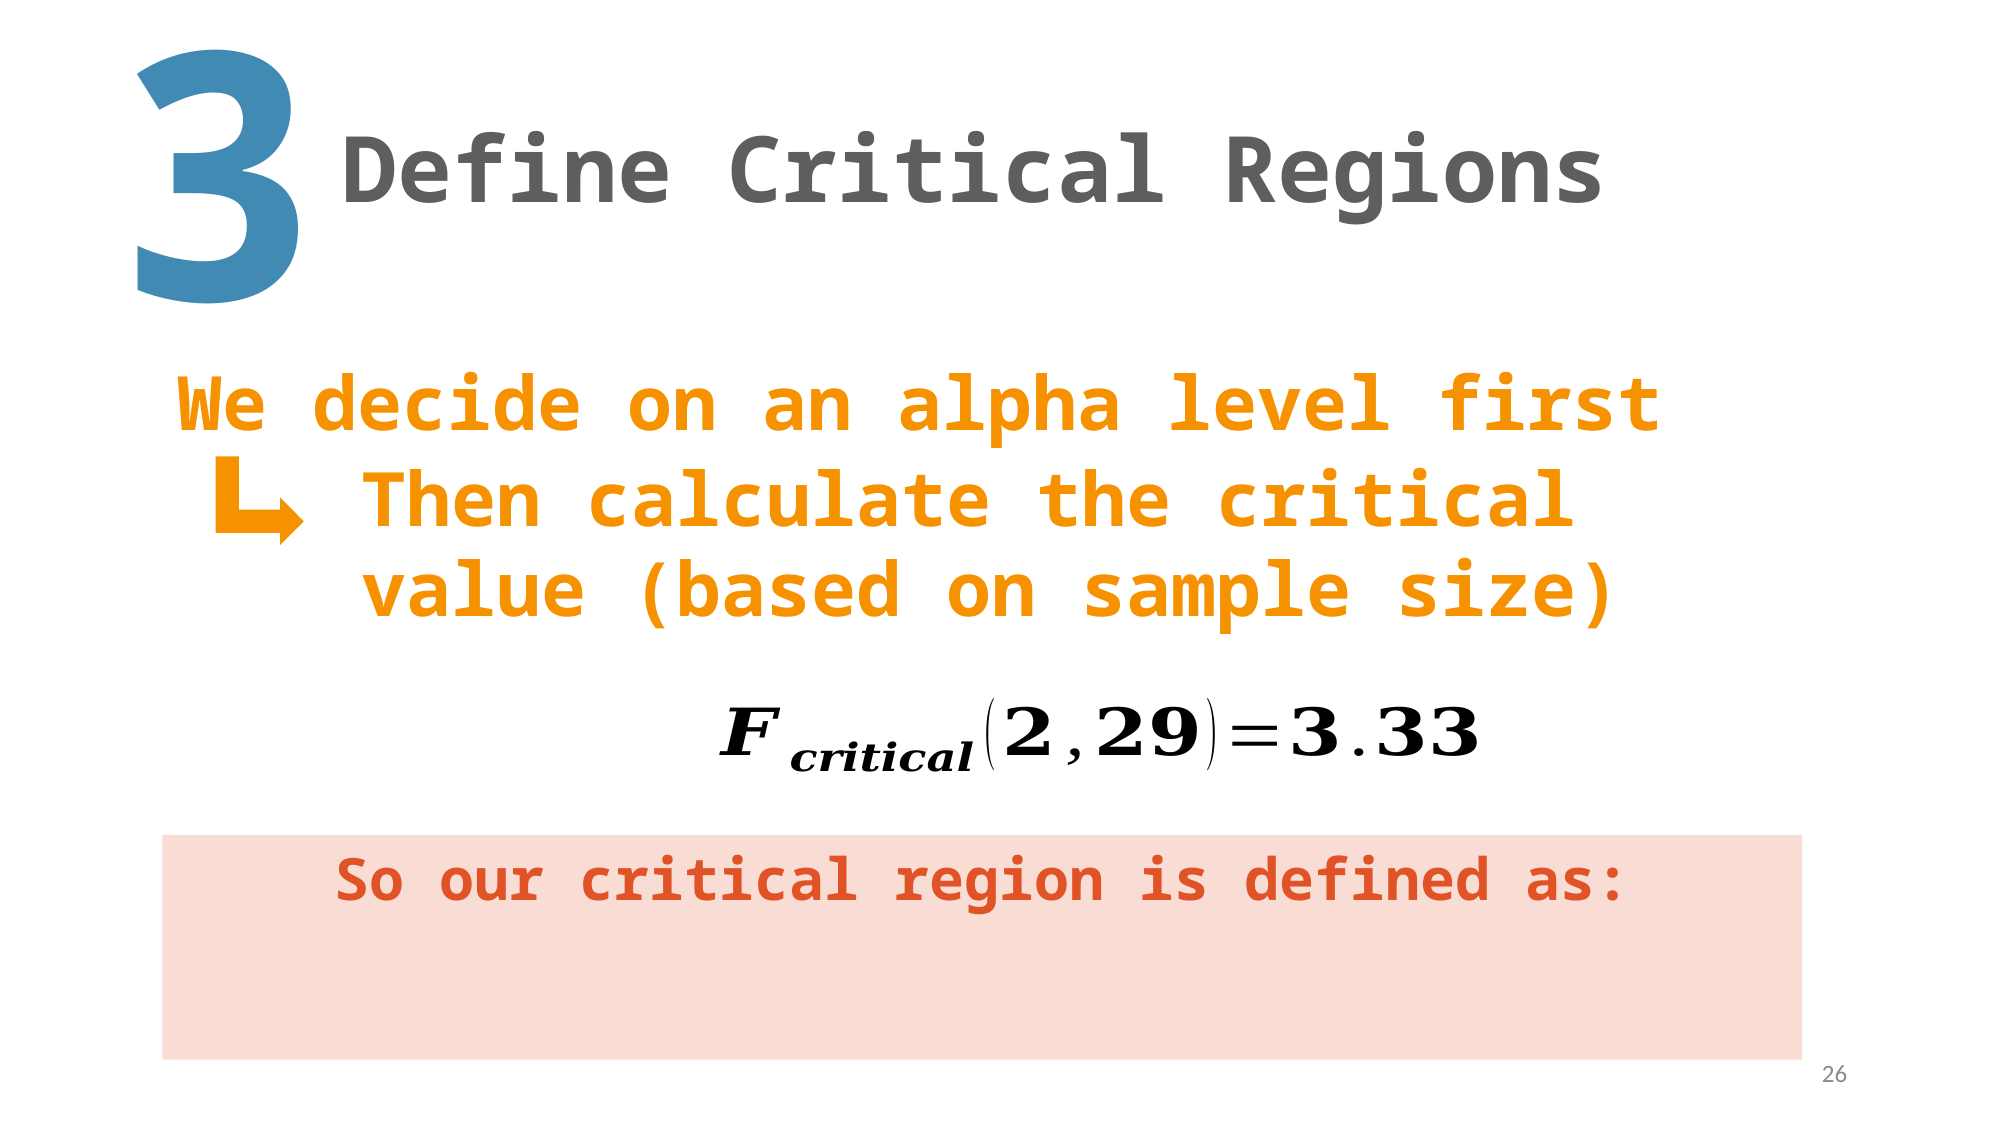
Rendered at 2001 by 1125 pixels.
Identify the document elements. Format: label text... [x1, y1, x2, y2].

text_box Then calculate the critical value (based on sample size) [346, 444, 1802, 639]
text_box 3 [98, 0, 336, 378]
slide_number 26 [1412, 1042, 1863, 1103]
text_box We decide on an alpha level first [162, 348, 1888, 454]
title Define Critical Regions [336, 64, 1657, 282]
text_box [215, 456, 304, 546]
